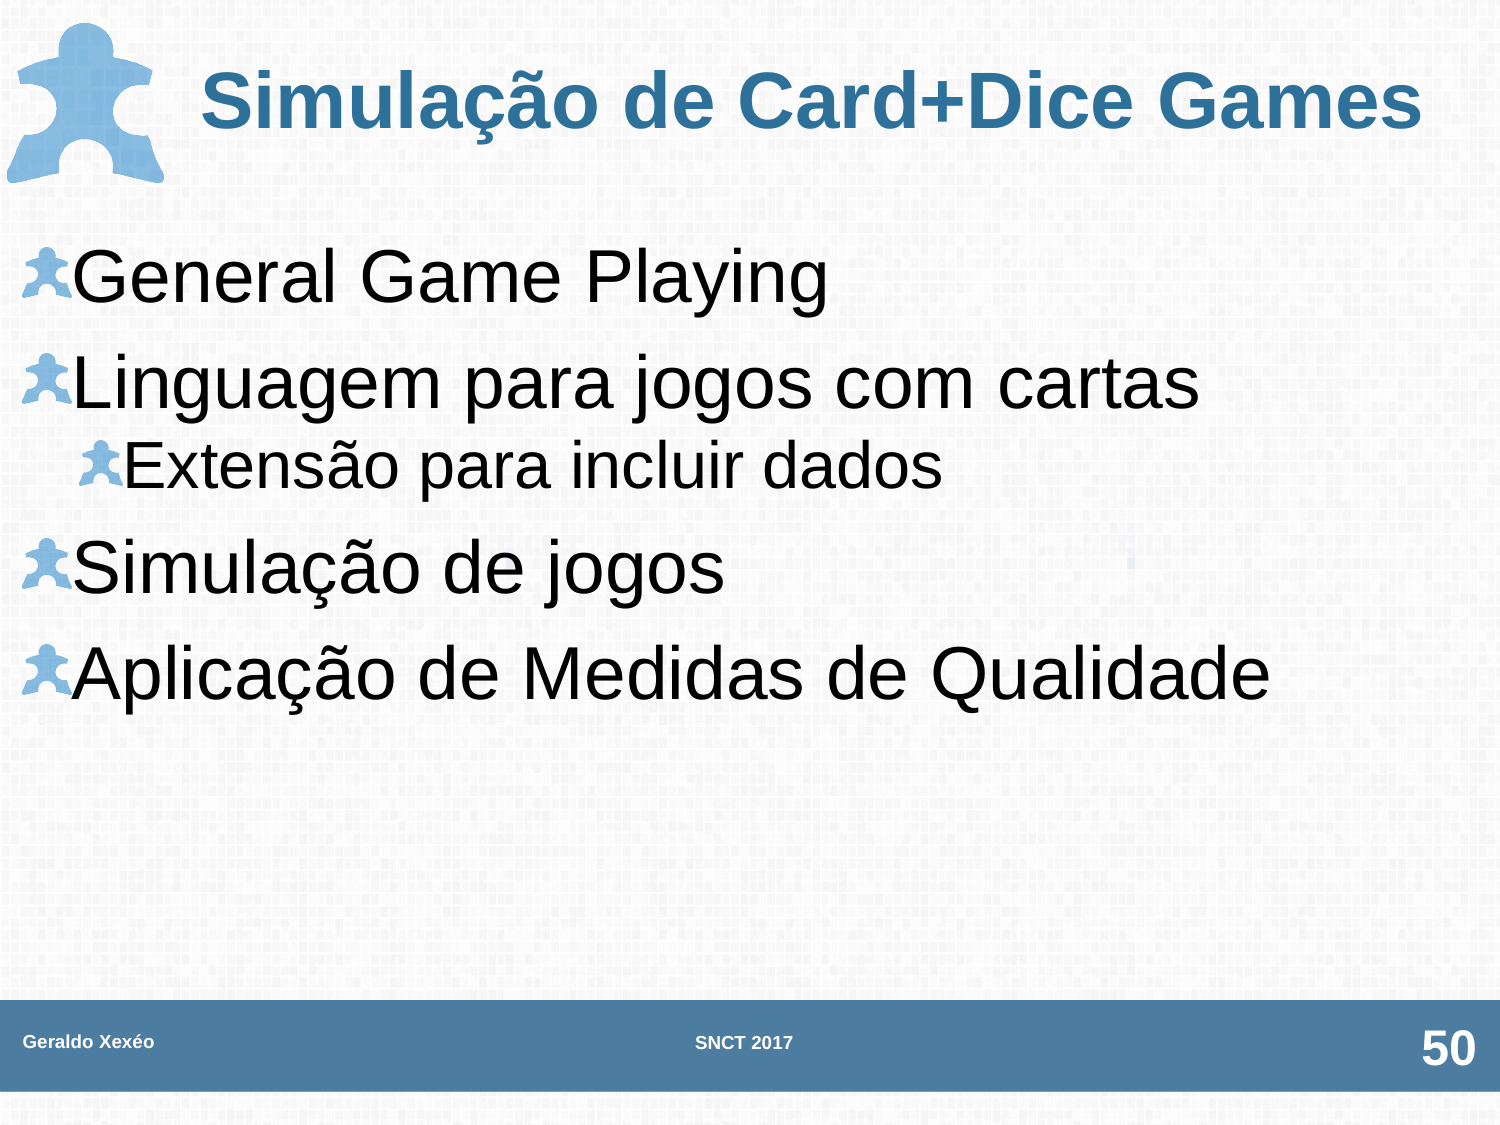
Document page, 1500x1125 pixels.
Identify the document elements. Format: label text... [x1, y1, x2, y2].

footer SNCT 2017 [526, 1018, 962, 1066]
title Simulação de Card+Dice Games [185, 11, 1481, 195]
slide_number 50 [1297, 1021, 1492, 1069]
slide_number Geraldo Xexéo [7, 1017, 203, 1066]
picture [0, 0, 1500, 1125]
list General Game Playing Linguagem para jogos com cartas Extensão para incluir dados Simulação de jogos Aplicação de Medidas de Qualidade [7, 220, 1481, 976]
